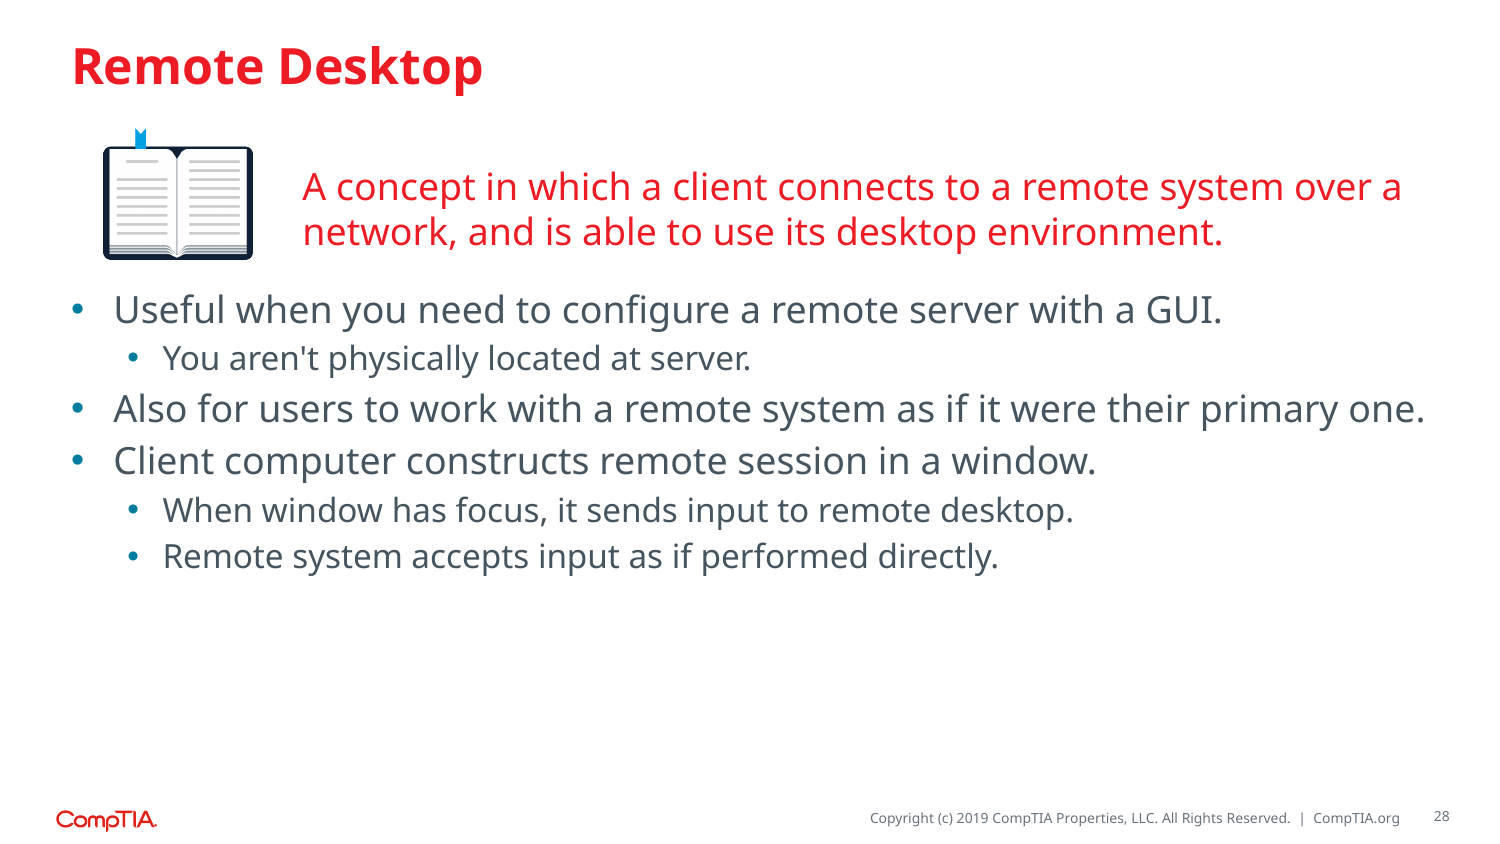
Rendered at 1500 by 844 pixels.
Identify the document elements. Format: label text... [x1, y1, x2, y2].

slide_number 28 [1407, 800, 1450, 835]
picture [103, 128, 253, 260]
title Remote Desktop [56, 12, 1444, 117]
list A concept in which a client connects to a remote system over a network, and is able to use its desktop environment. [287, 155, 1445, 249]
list Useful when you need to configure a remote server with a GUI. You aren't physically located at server. Also for users to work with a remote system as if it were their primary one. Client computer constructs remote session in a window. When window has focus, it sends input to remote desktop. Remote system accepts input as if performed directly. [56, 278, 1444, 764]
